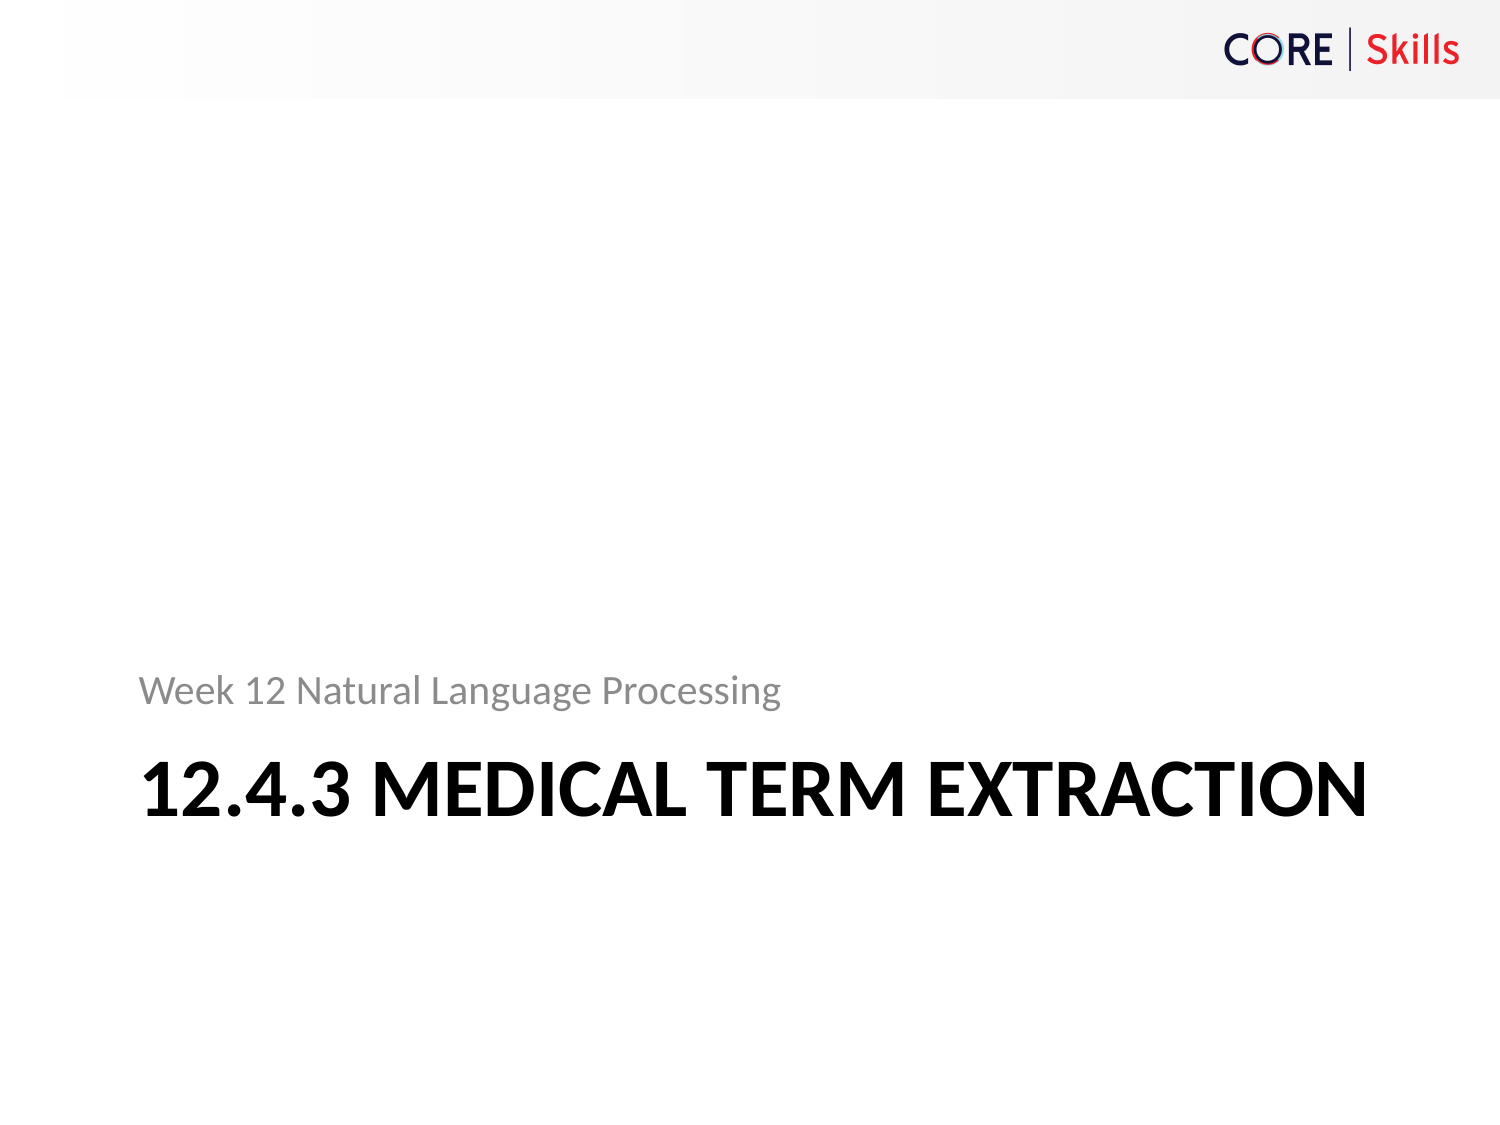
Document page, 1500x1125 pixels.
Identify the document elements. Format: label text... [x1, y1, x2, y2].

list Week 12 Natural Language Processing [118, 476, 1394, 723]
title 12.4.3 Medical term extraction [118, 723, 1394, 947]
picture [0, 0, 1500, 99]
